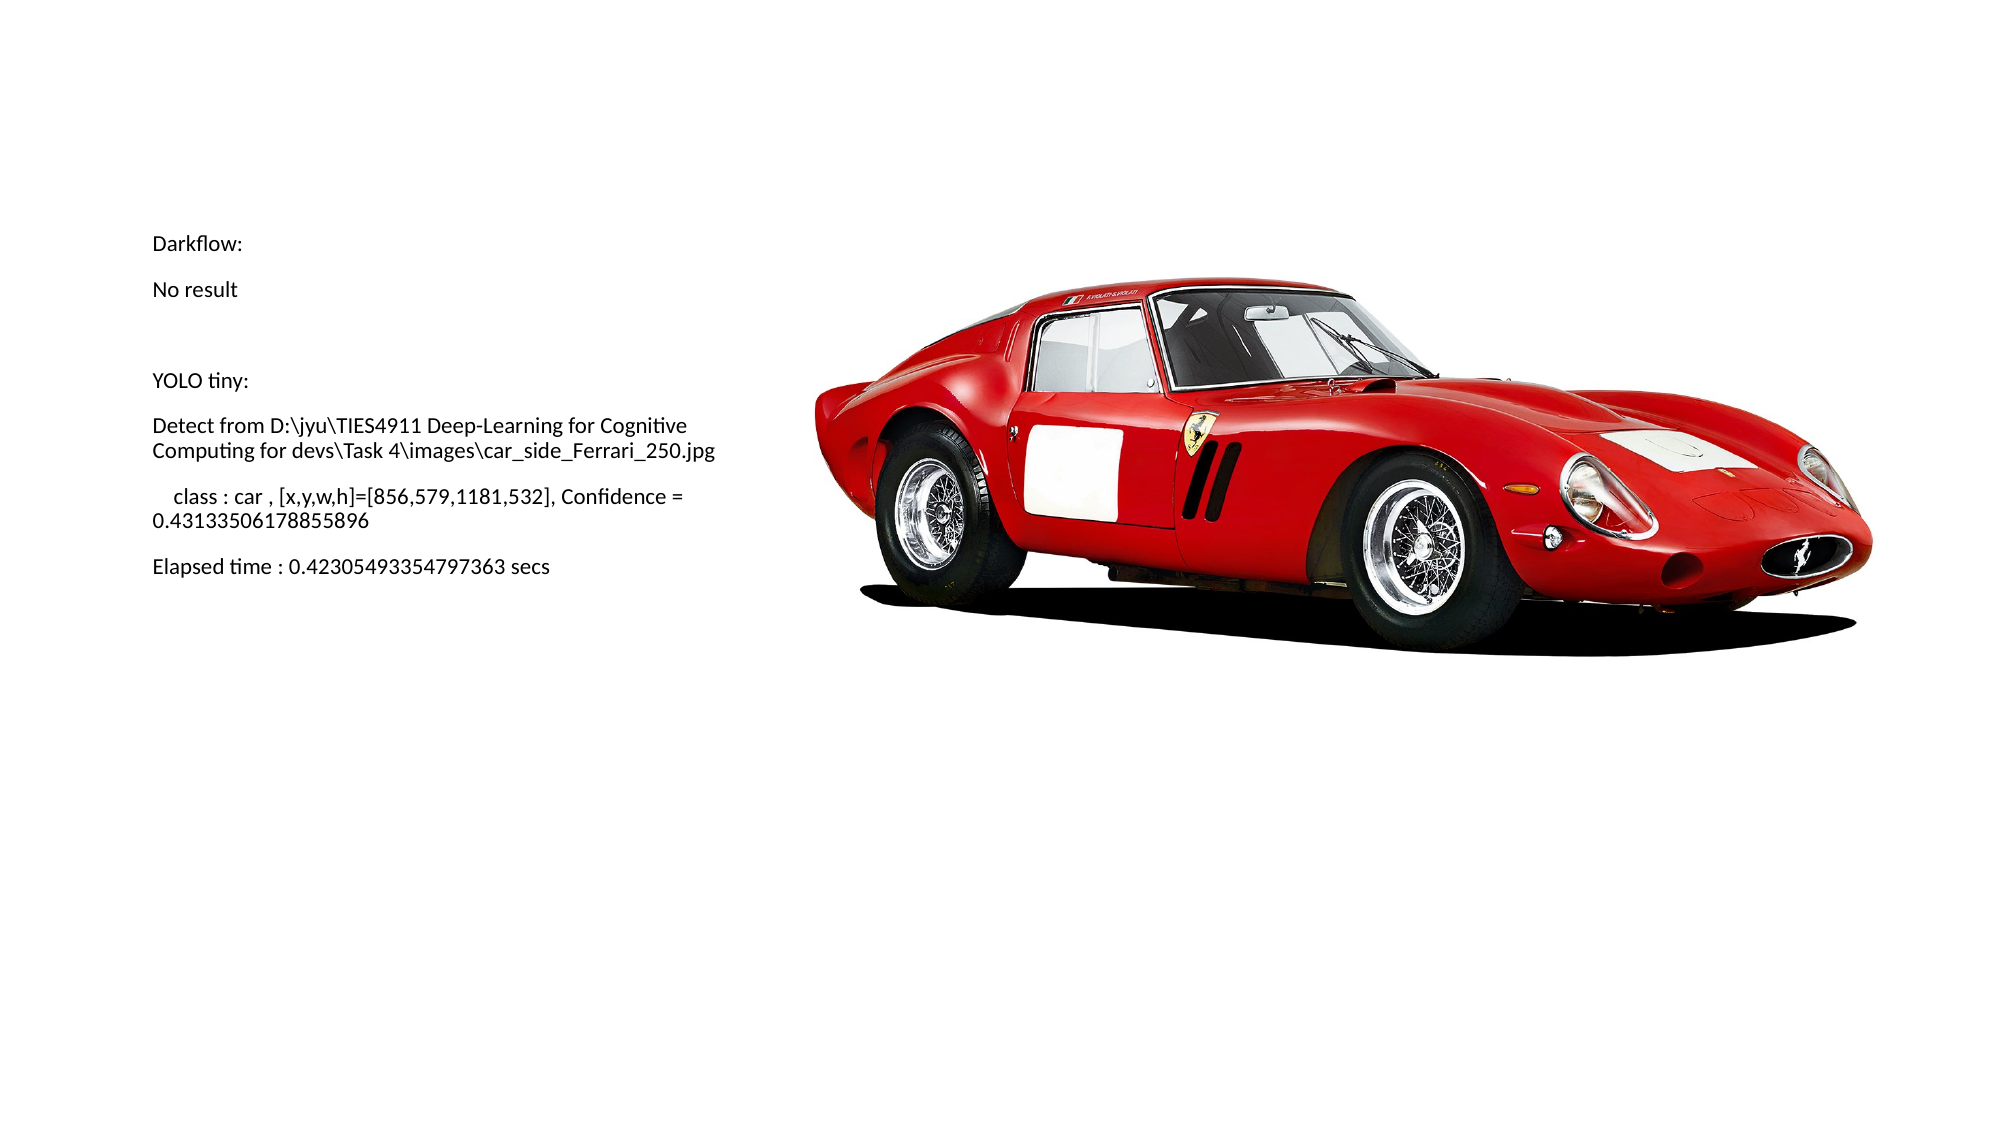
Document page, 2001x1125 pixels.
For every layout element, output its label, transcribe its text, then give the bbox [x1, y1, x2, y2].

list Darkflow: No result YOLO tiny: Detect from D:\jyu\TIES4911 Deep-Learning for Cognitive Computing for devs\Task 4\images\car_side_Ferrari_250.jpg class : car , [x,y,w,h]=[856,579,1181,532], Confidence = 0.43133506178855896 Elapsed time : 0.42305493354797363 secs [137, 224, 783, 963]
picture [782, 78, 1892, 817]
